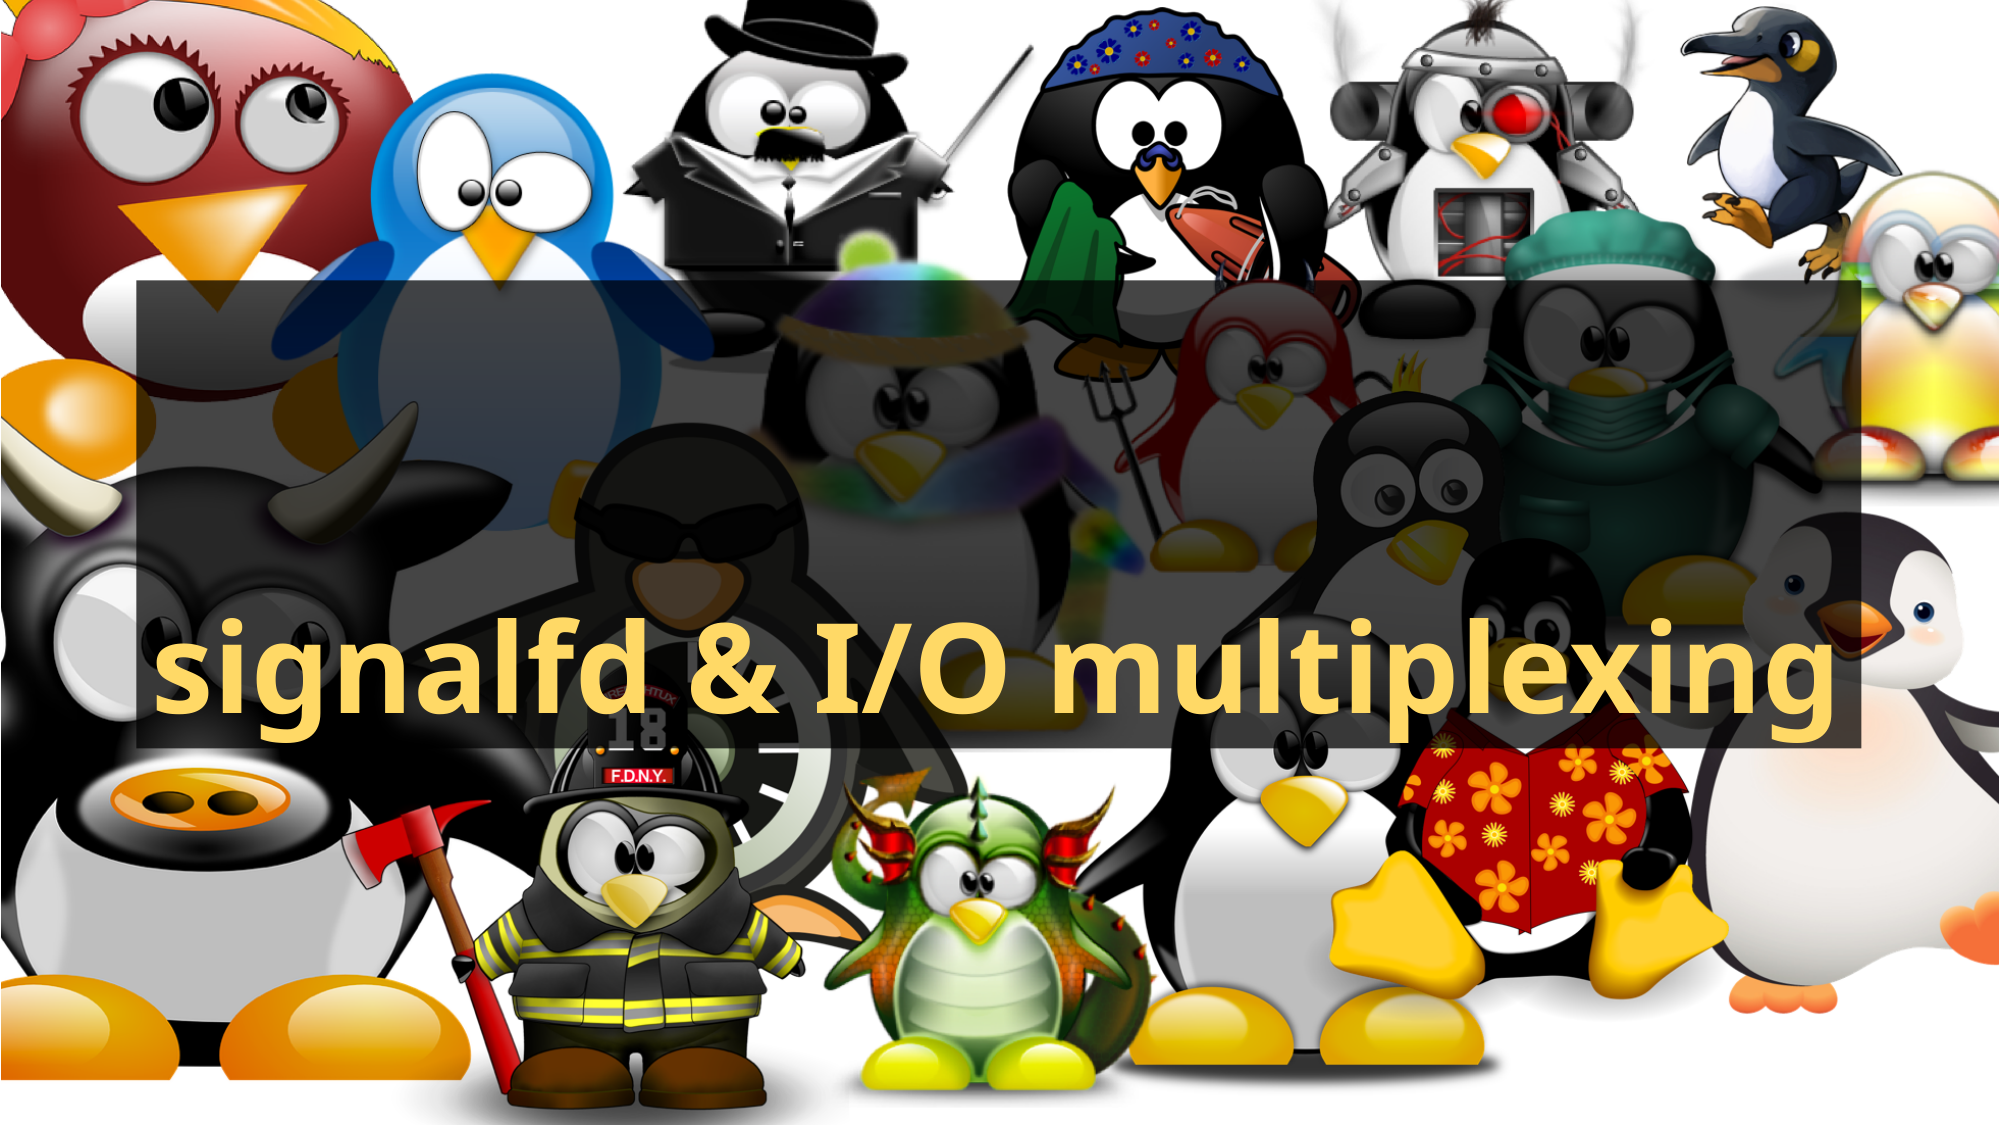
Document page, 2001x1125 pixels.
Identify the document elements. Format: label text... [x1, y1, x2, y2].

picture [1, 0, 1999, 1125]
title signalfd & I/O multiplexing [136, 280, 1862, 749]
